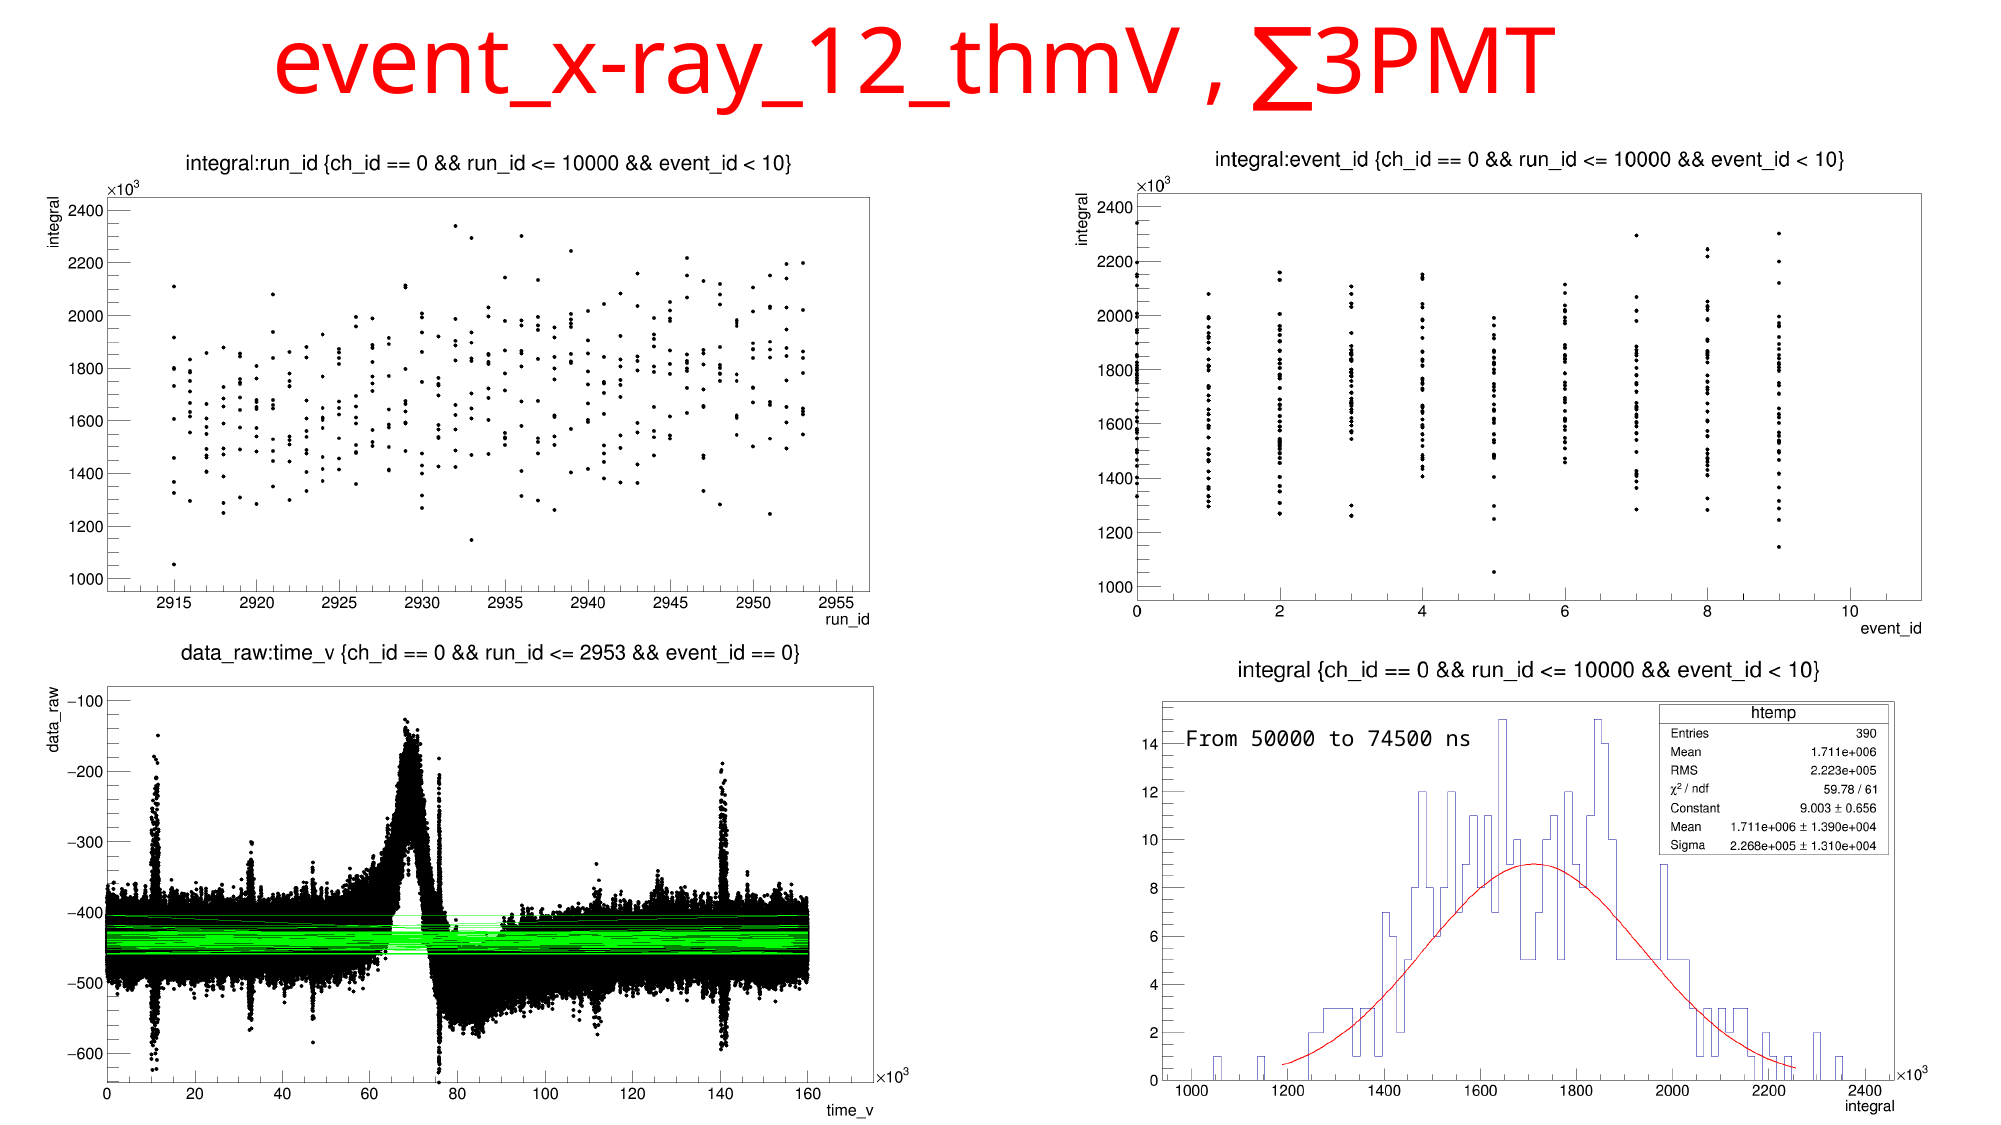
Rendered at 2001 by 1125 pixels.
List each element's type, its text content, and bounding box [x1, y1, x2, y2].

picture [44, 638, 911, 1125]
picture [44, 151, 876, 631]
picture [1071, 146, 1929, 639]
picture [1140, 656, 1929, 1116]
title event_x-ray_12_thmV , ∑3PMT [0, 0, 1853, 129]
